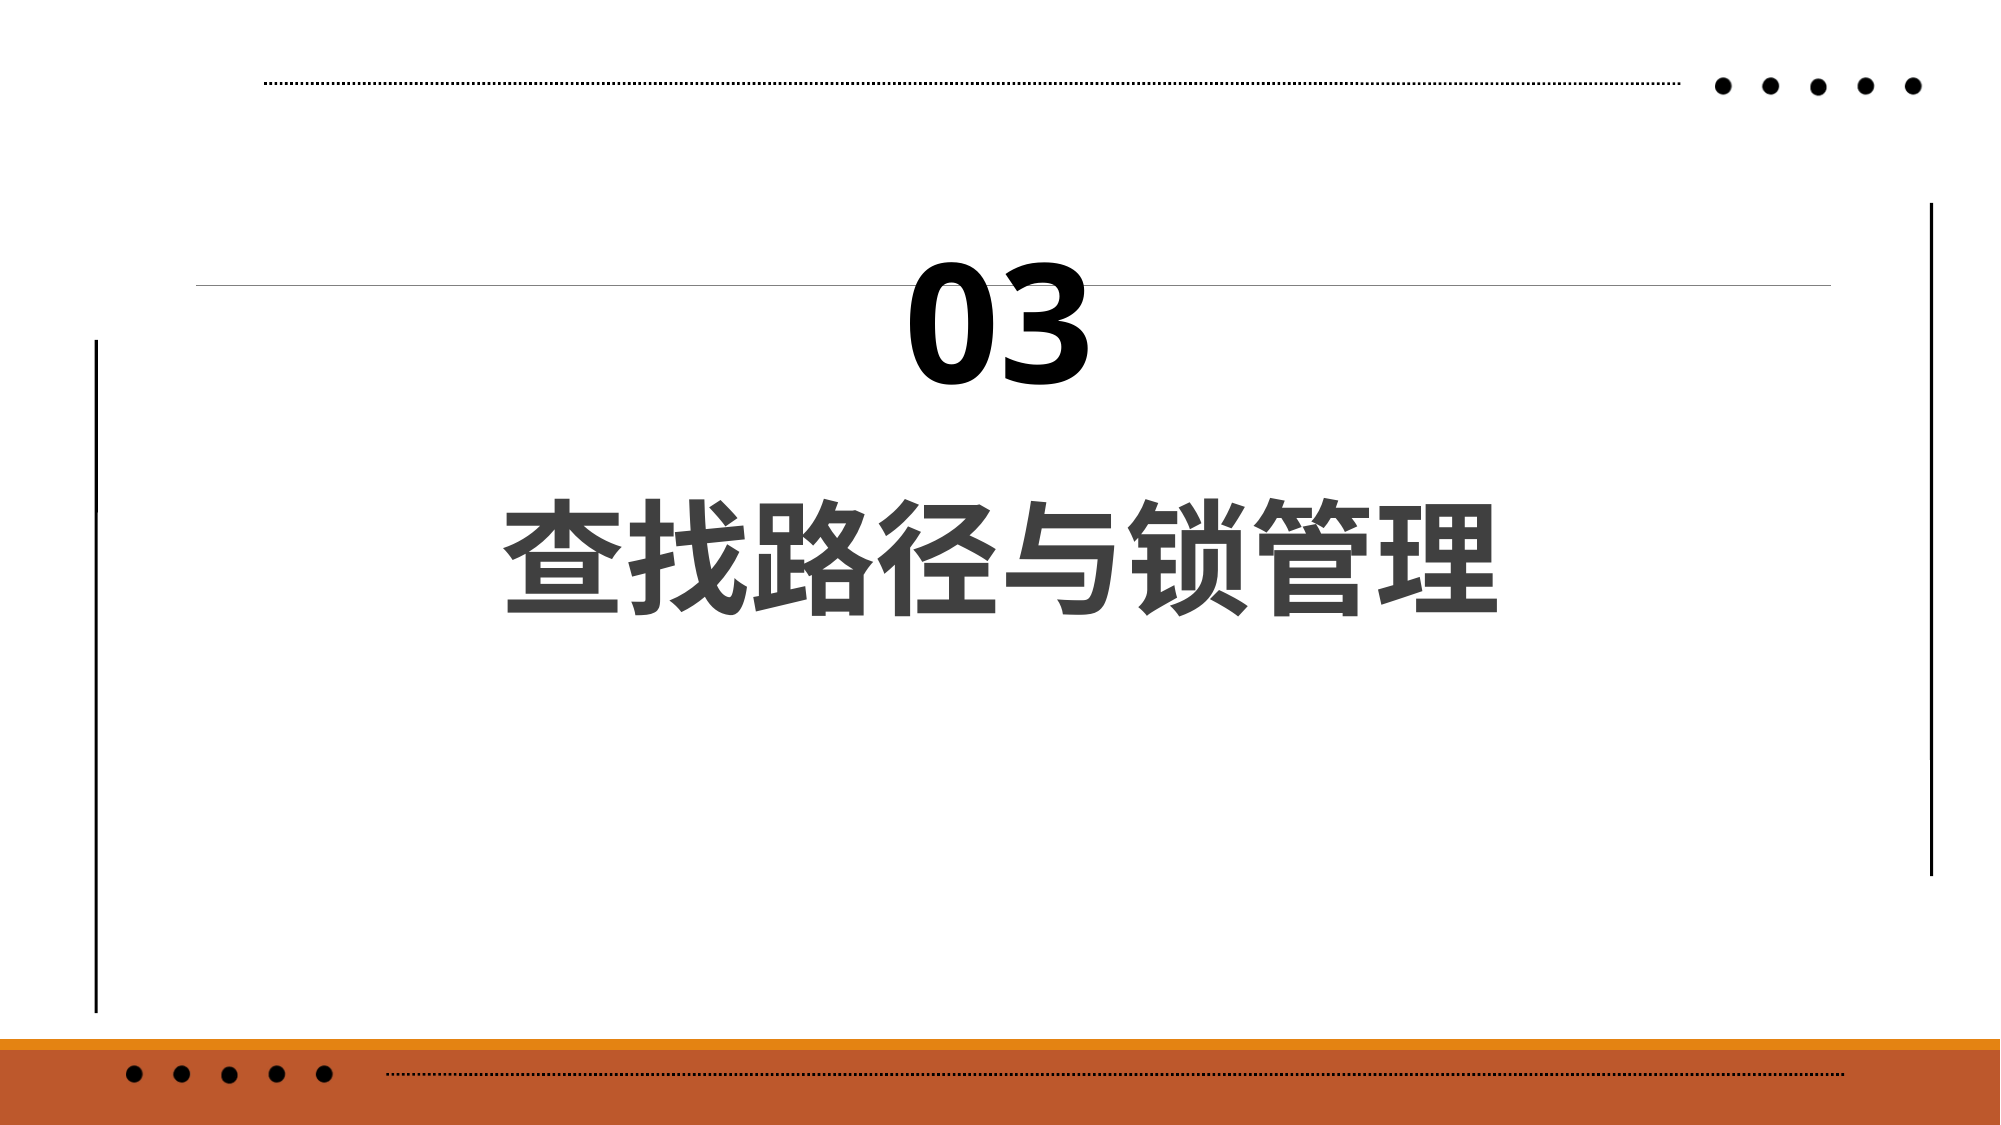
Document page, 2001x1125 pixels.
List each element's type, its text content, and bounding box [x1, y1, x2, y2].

picture [125, 1045, 346, 1097]
text_box 查找路径与锁管理 [450, 472, 1550, 638]
picture [1715, 57, 1936, 109]
text_box 03 [500, 209, 1500, 425]
